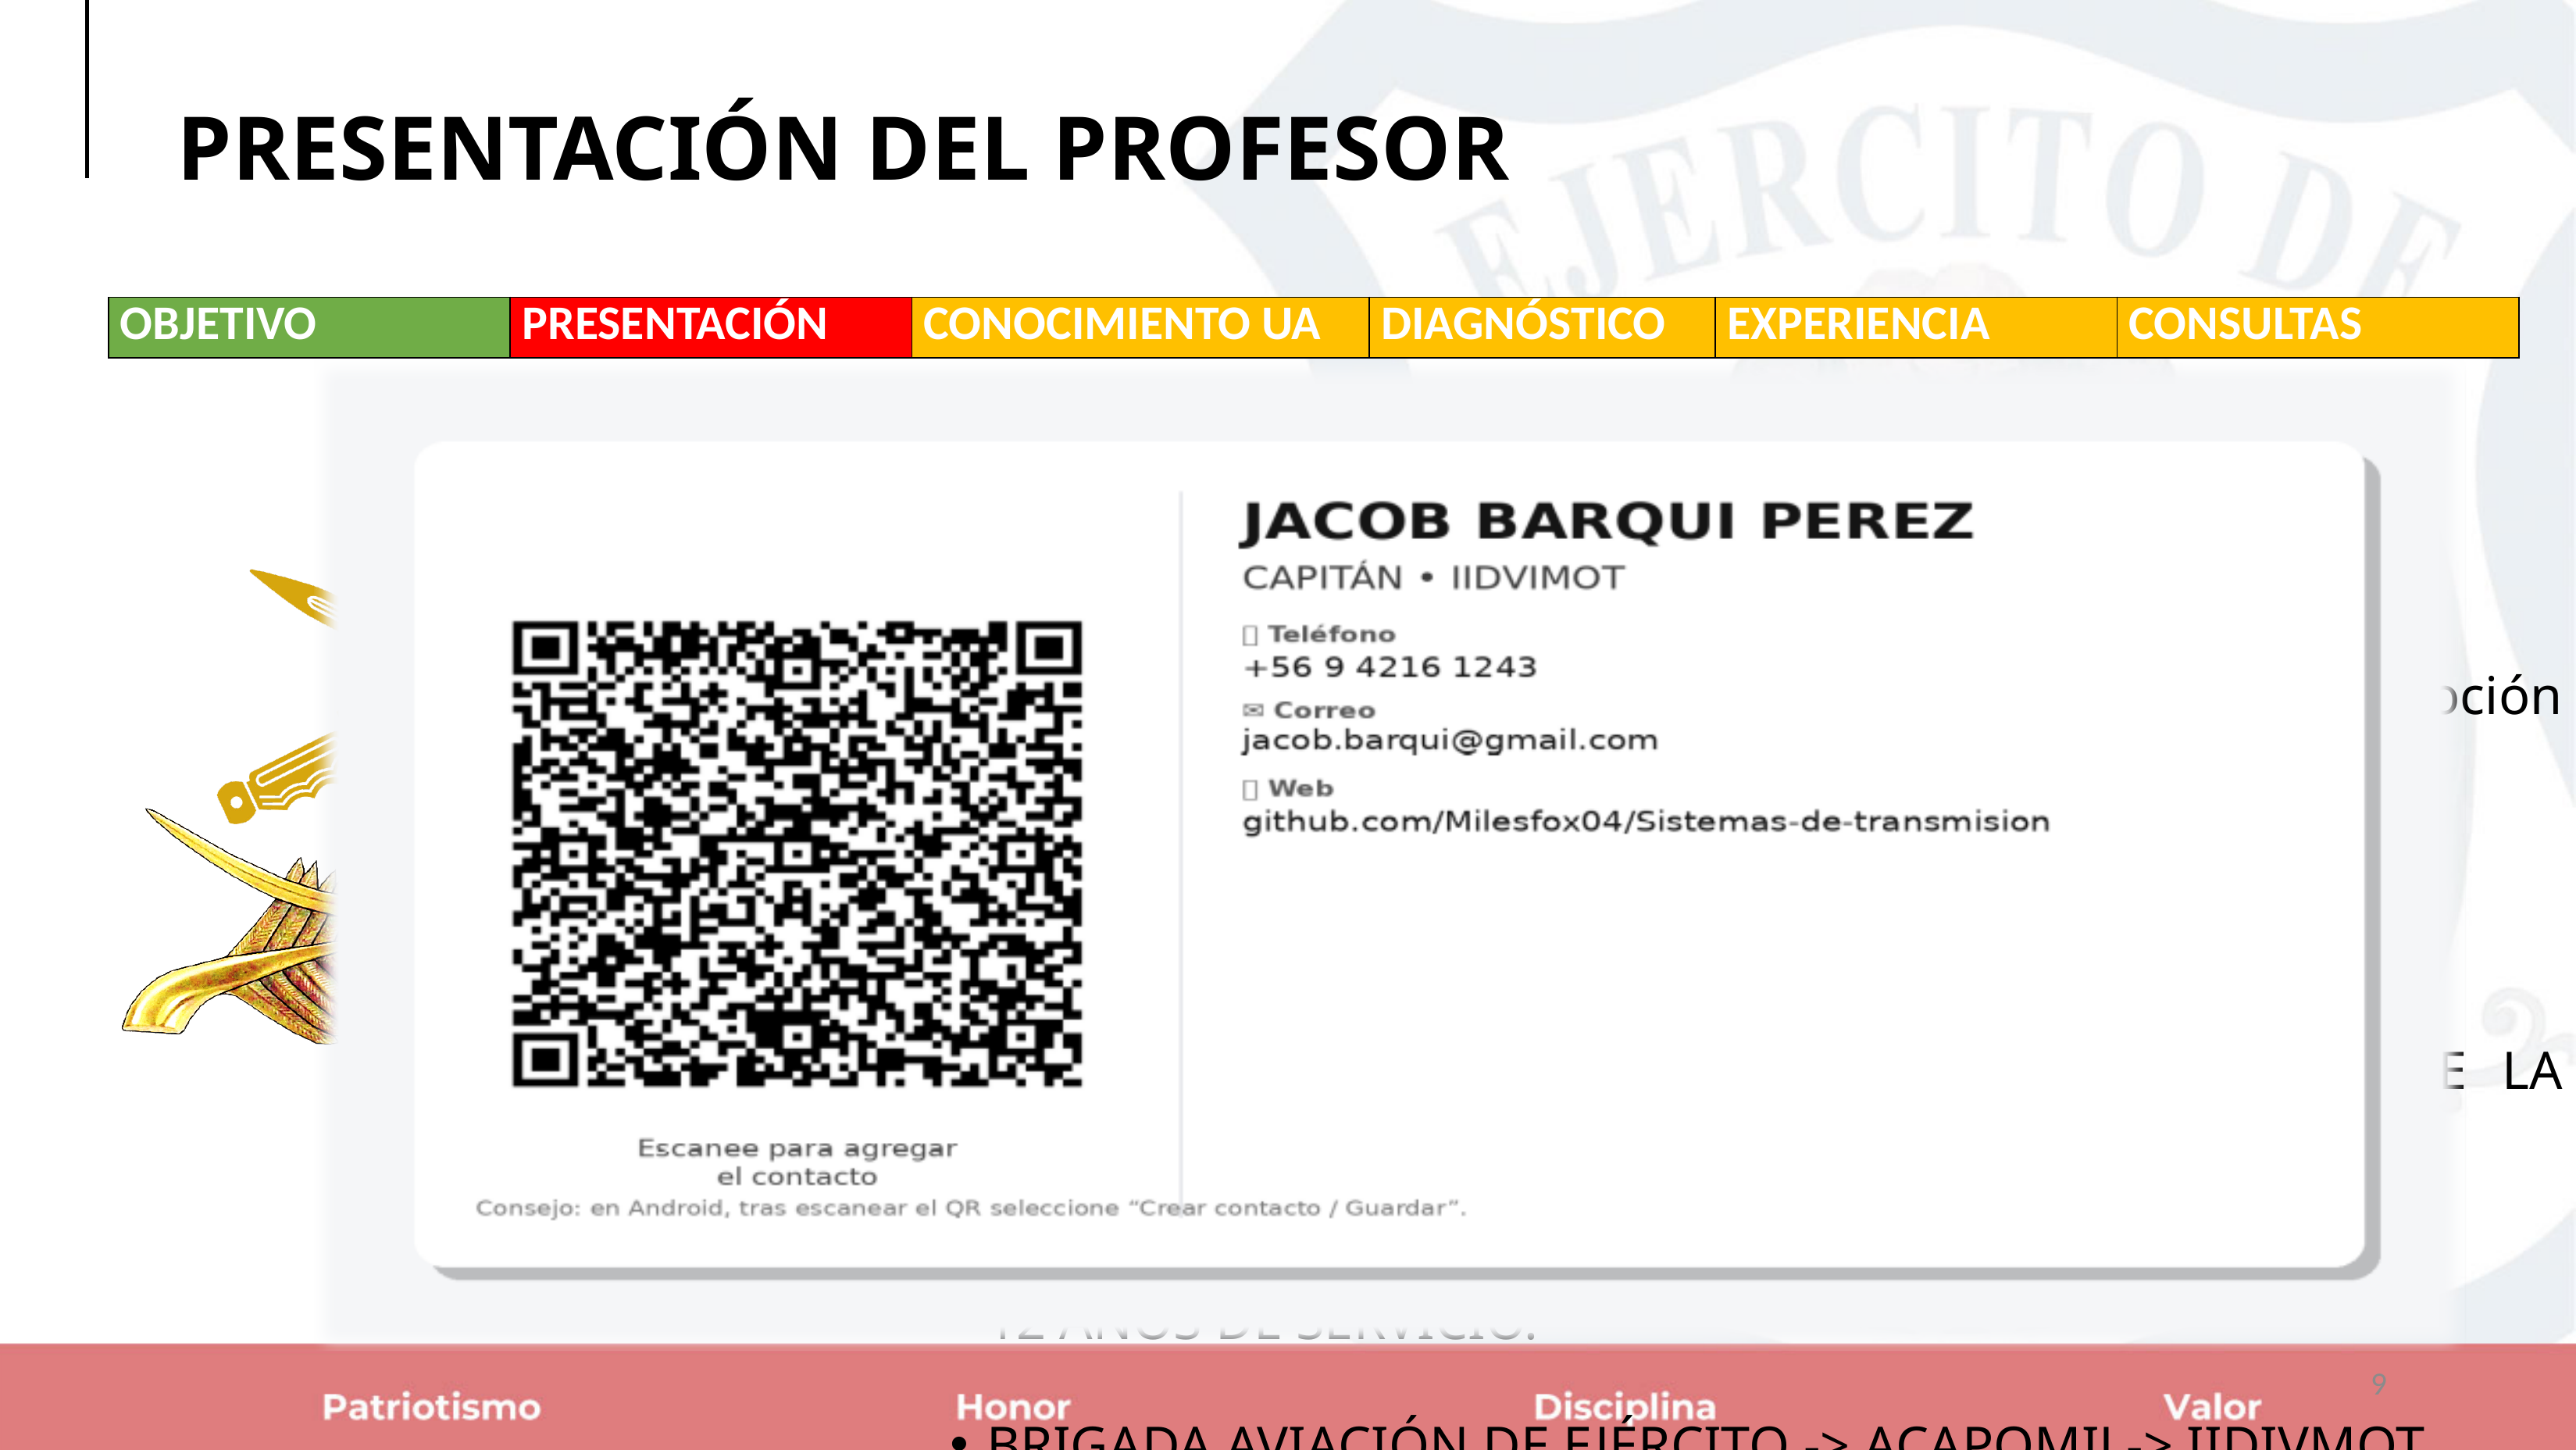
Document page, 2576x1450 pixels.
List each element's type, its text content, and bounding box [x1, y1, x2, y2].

table_header CONSULTAS [2118, 298, 2518, 357]
picture [0, 0, 2576, 1450]
table_header DIAGNÓSTICO [1370, 298, 1714, 357]
table_header PRESENTACIÓN [511, 298, 912, 357]
text_box PRESENTACIÓN DEL PROFESOR [177, 0, 1552, 280]
slide_number 9 [1819, 1351, 2399, 1421]
table_header EXPERIENCIA [1716, 298, 2117, 357]
table_header OBJETIVO [109, 298, 509, 357]
text_box CAPITÁN JACOB BARQUI PÉREZ MATERIAL DE GUERRA. IPM MENCIÓN COMUNICACIONES E INFORMÁTICA, promoción 2023. GUERRA ELECTRÓNICA. JEFE DEPARTAMENTO DE MANDO Y CONTROL (C2) DE LA IIDIVMOT. 12 AÑOS DE SERVICIO. BRIGADA AVIACIÓN DE EJÉRCITO -> ACAPOMIL-> IIDIVMOT PROFESOR UA TECNOLOGÍA AERONÁUTICA, ESCAVE.(2024-2025) [938, 312, 2576, 1450]
table_header CONOCIMIENTO UA [912, 298, 1368, 357]
